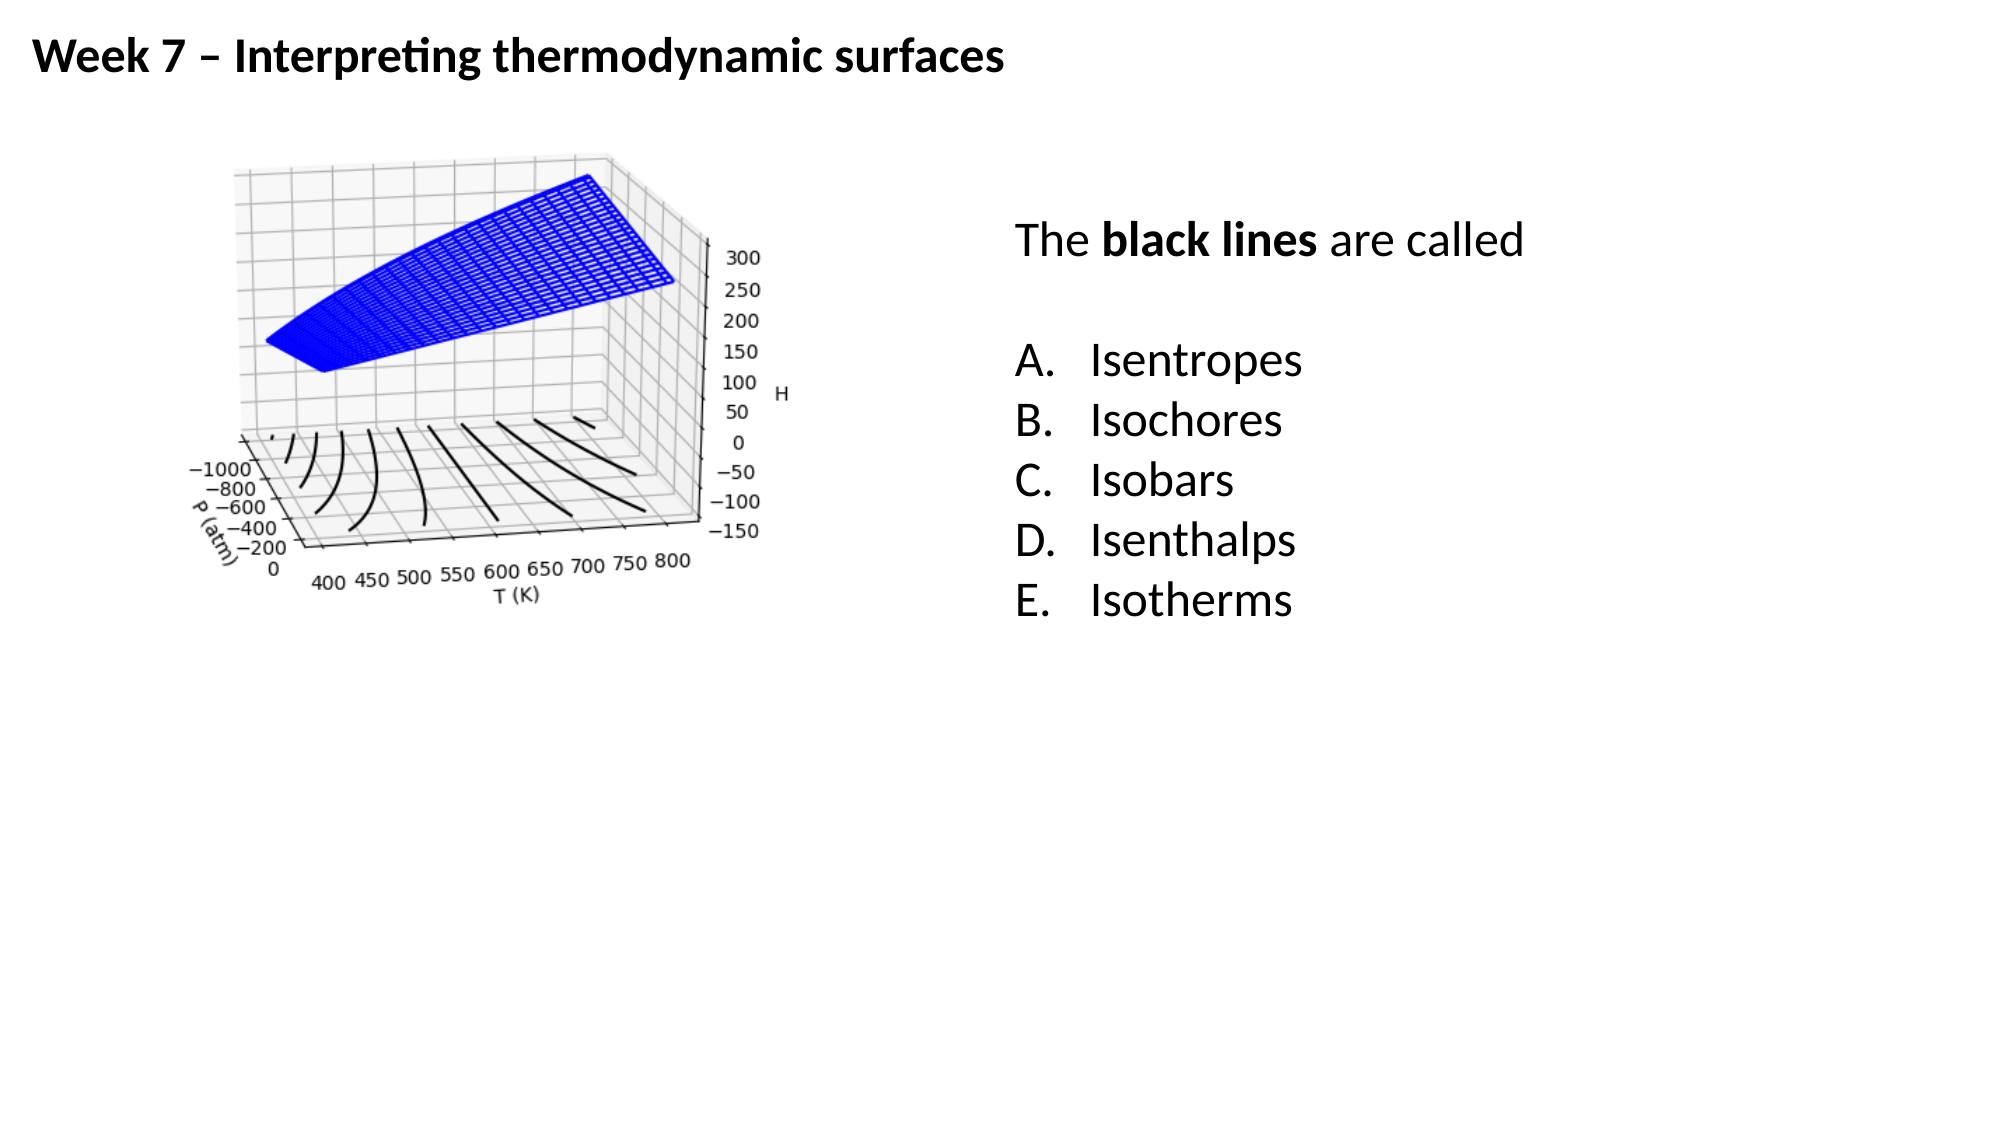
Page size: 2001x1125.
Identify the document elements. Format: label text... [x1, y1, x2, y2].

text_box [143, 122, 1571, 638]
text_box Week 7 – Interpreting thermodynamic surfaces [17, 15, 1395, 90]
